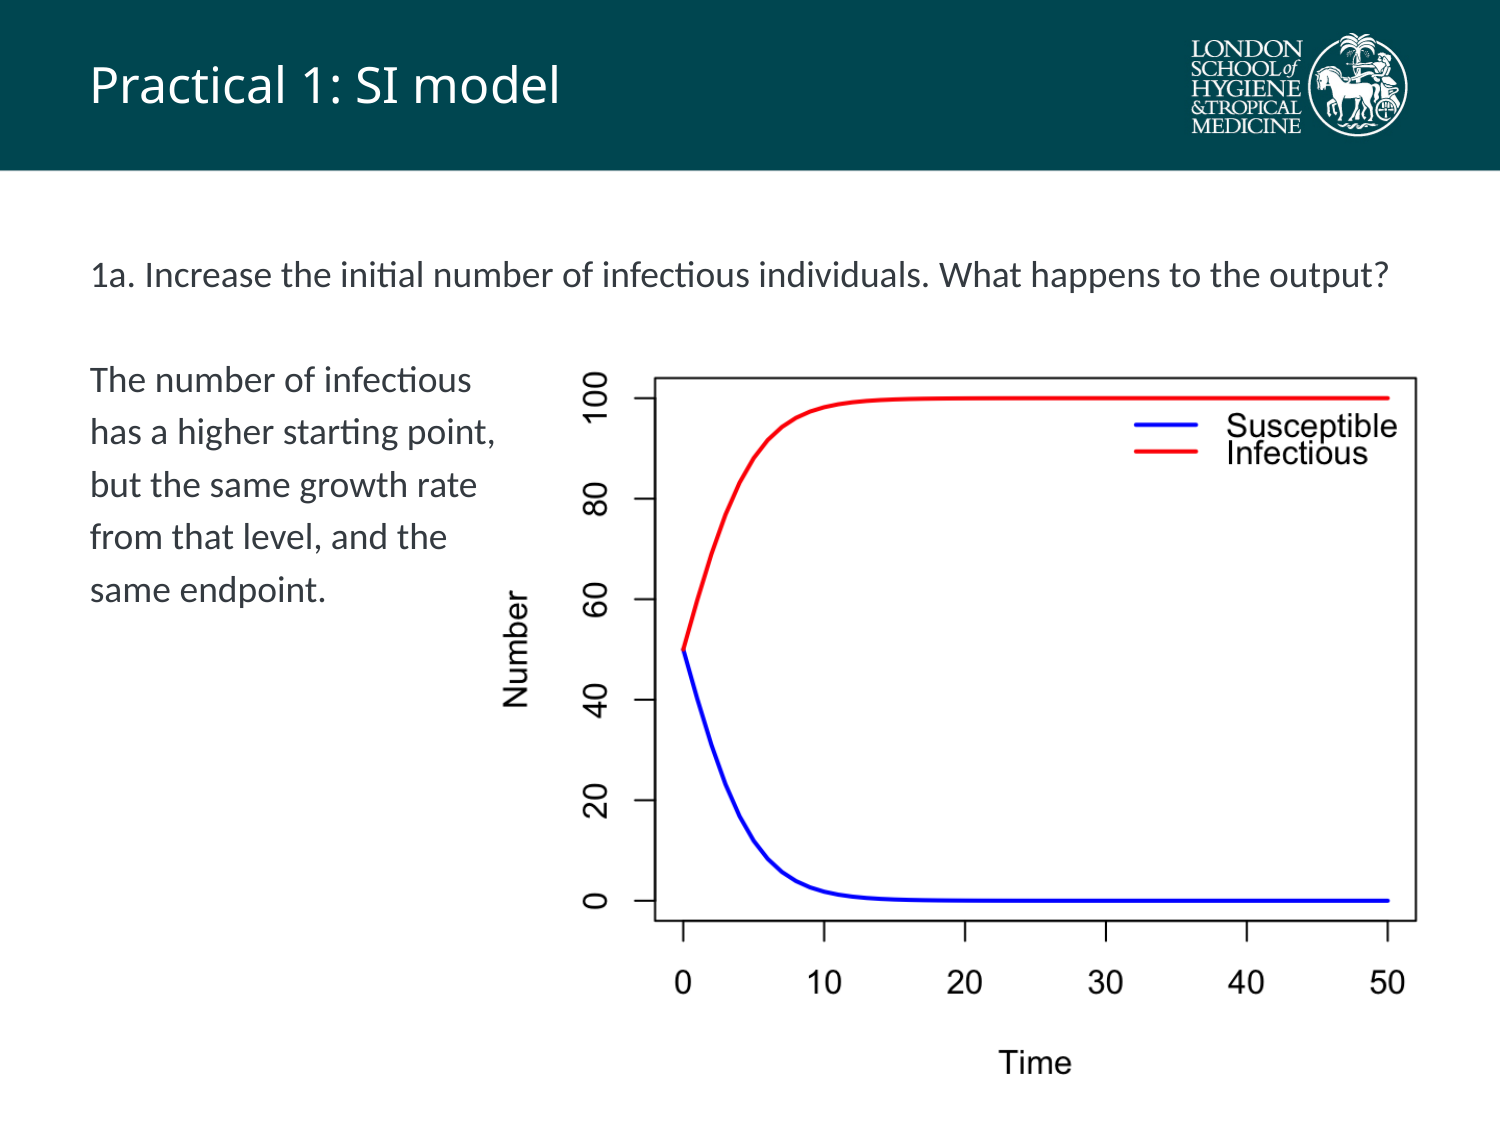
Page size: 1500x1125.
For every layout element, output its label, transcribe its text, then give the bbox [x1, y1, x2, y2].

picture [0, 0, 1500, 1125]
title Practical 1: SI model [75, 45, 1175, 148]
list 1a. Increase the initial number of infectious individuals. What happens to the output? The number of infectious has a higher starting point, but the same growth rate from that level, and the same endpoint. [75, 242, 486, 1034]
